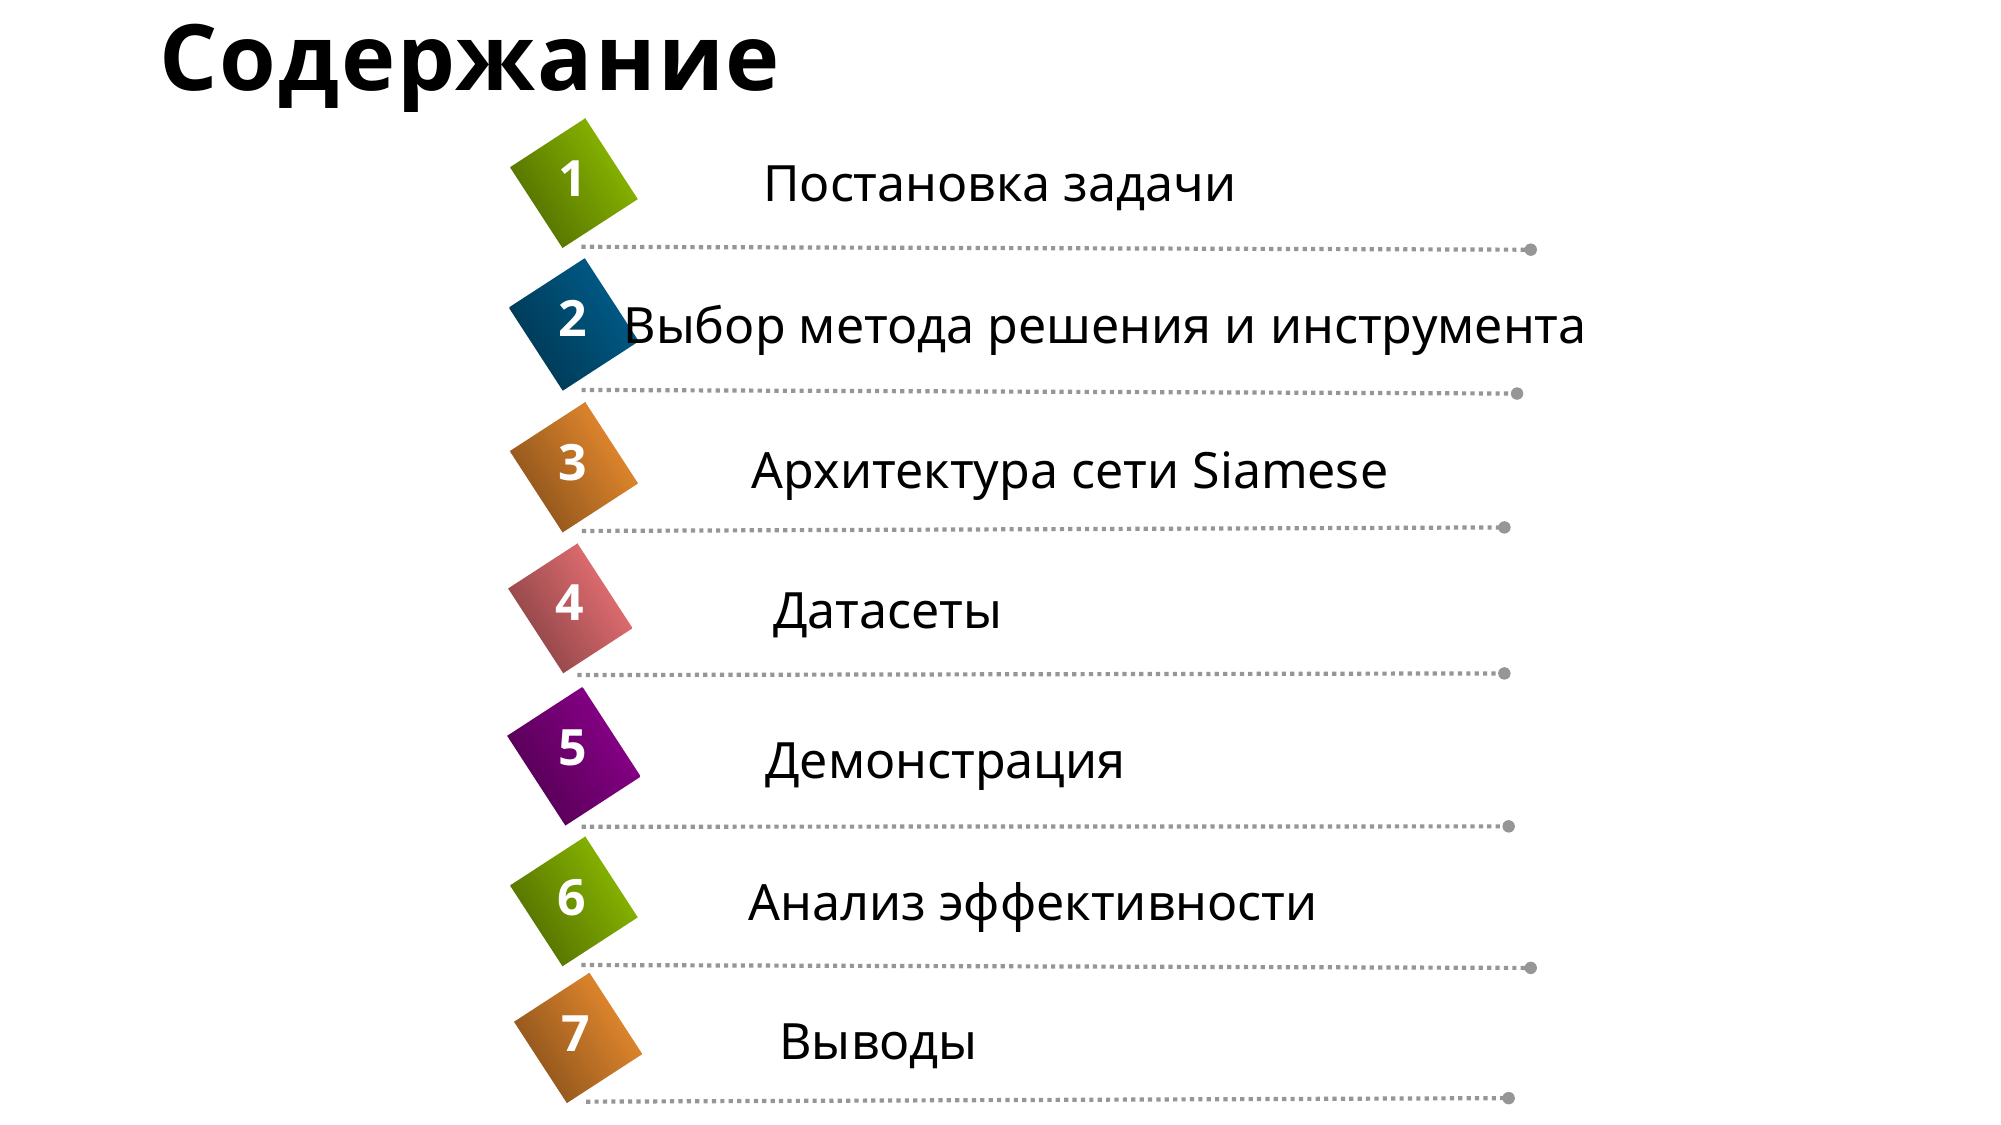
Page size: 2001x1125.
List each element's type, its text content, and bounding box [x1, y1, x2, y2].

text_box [528, 134, 1531, 250]
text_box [528, 702, 1509, 827]
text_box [528, 557, 1505, 676]
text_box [533, 989, 1509, 1102]
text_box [528, 274, 1547, 394]
title Содержание [159, 10, 1400, 111]
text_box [528, 853, 1531, 968]
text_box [528, 418, 1505, 531]
